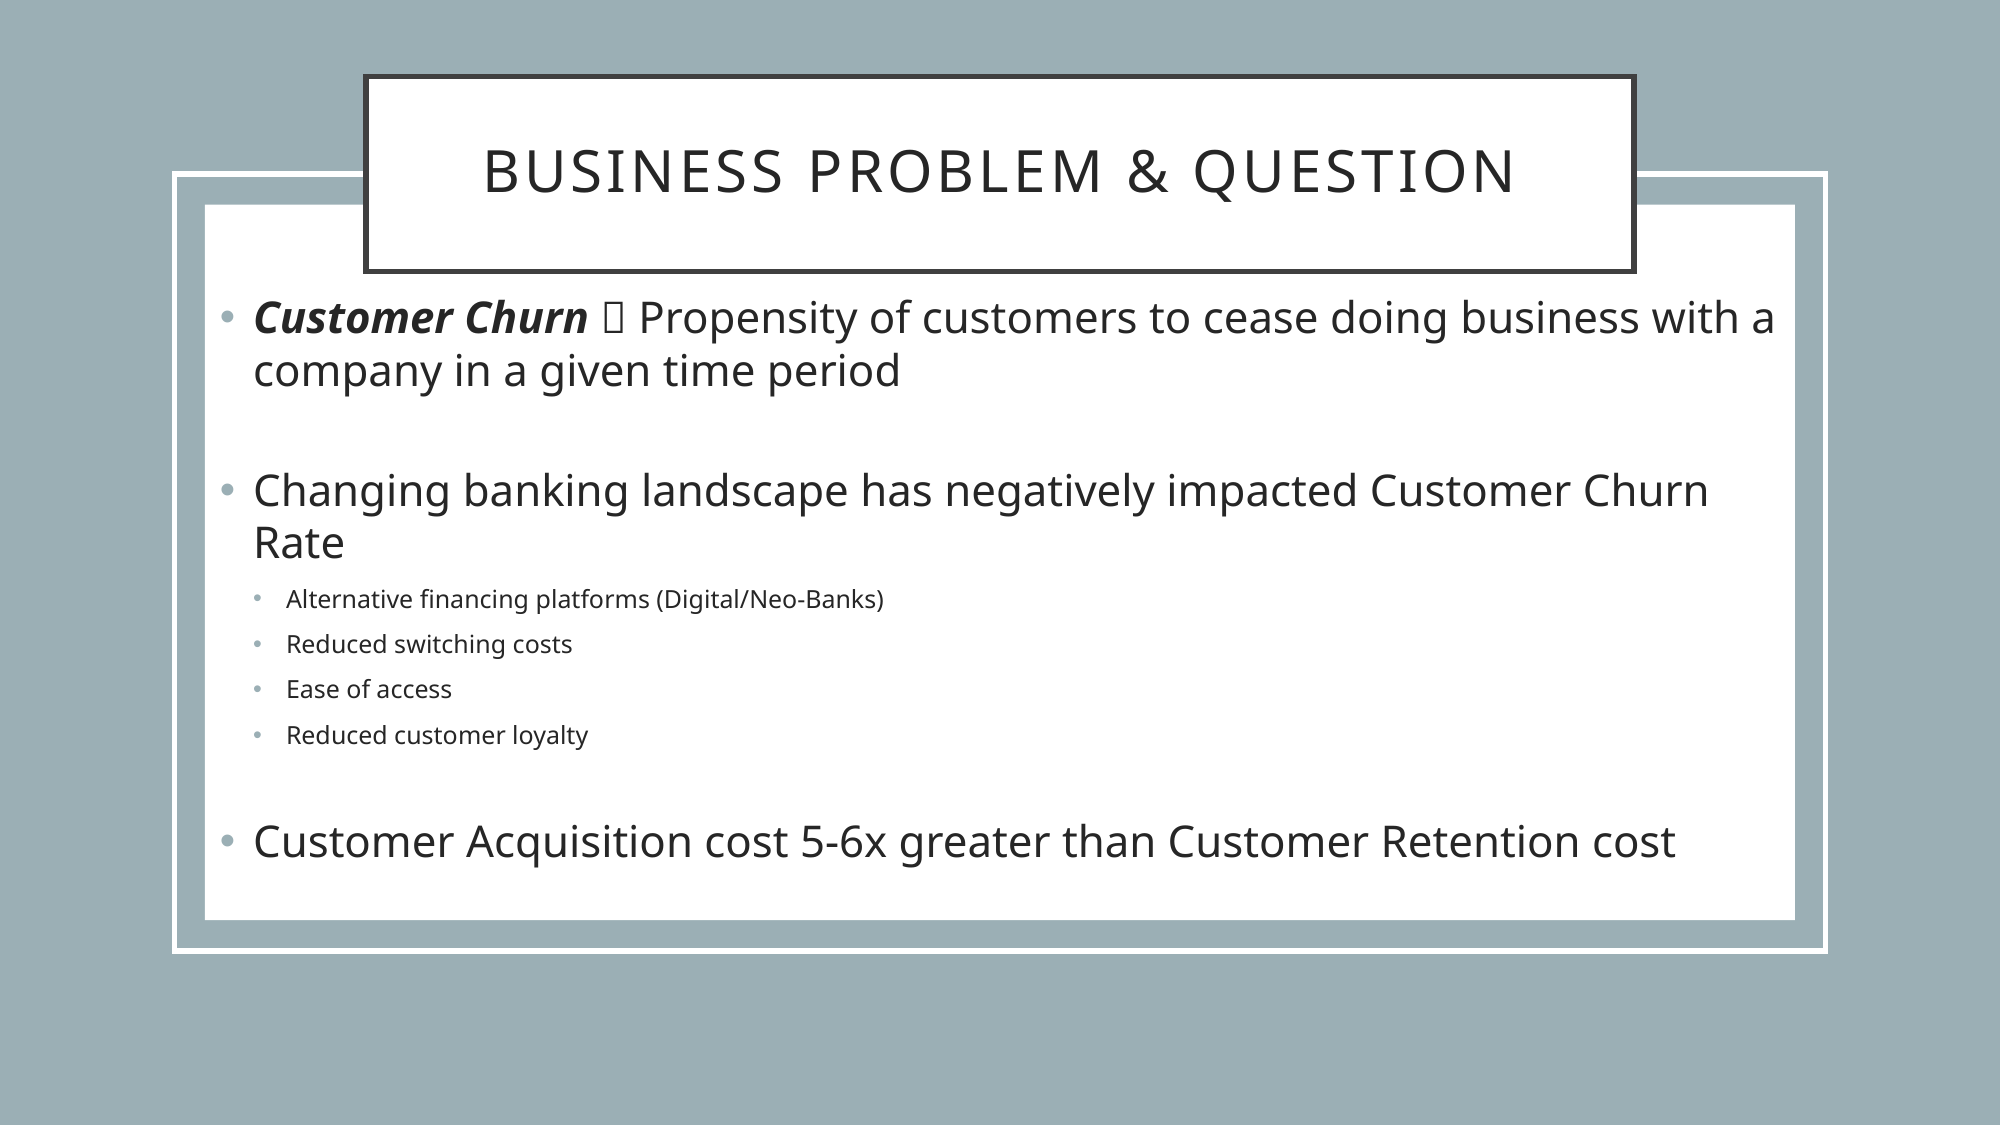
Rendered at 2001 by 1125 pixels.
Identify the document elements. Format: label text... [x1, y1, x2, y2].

text_box [0, 0, 2000, 1125]
text_box [173, 173, 1827, 952]
text_box [807, 301, 1603, 811]
title Business Problem & Question [363, 74, 1637, 274]
list Customer Churn  Propensity of customers to cease doing business with a company in a given time period Changing banking landscape has negatively impacted Customer Churn Rate Alternative financing platforms (Digital/Neo-Banks) Reduced switching costs Ease of access Reduced customer loyalty Customer Acquisition cost 5-6x greater than Customer Retention cost [204, 282, 1795, 932]
